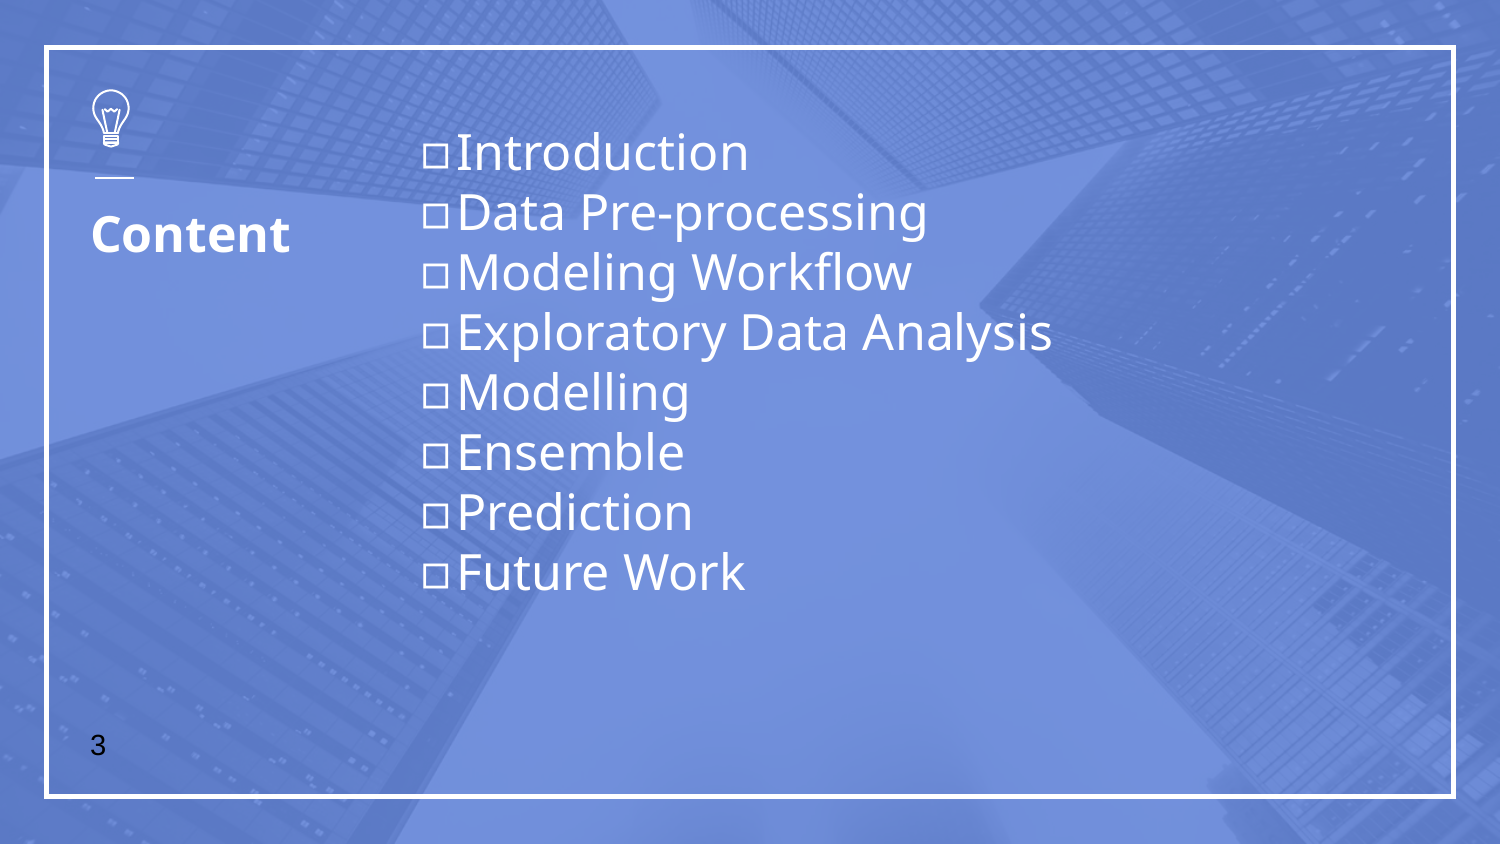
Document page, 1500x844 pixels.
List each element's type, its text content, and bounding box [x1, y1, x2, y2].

list Introduction Data Pre-processing Modeling Workflow Exploratory Data Analysis Modelling Ensemble Prediction Future Work [366, 105, 1389, 688]
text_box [92, 90, 129, 147]
title Content [75, 187, 366, 322]
slide_number 3 [75, 687, 165, 777]
